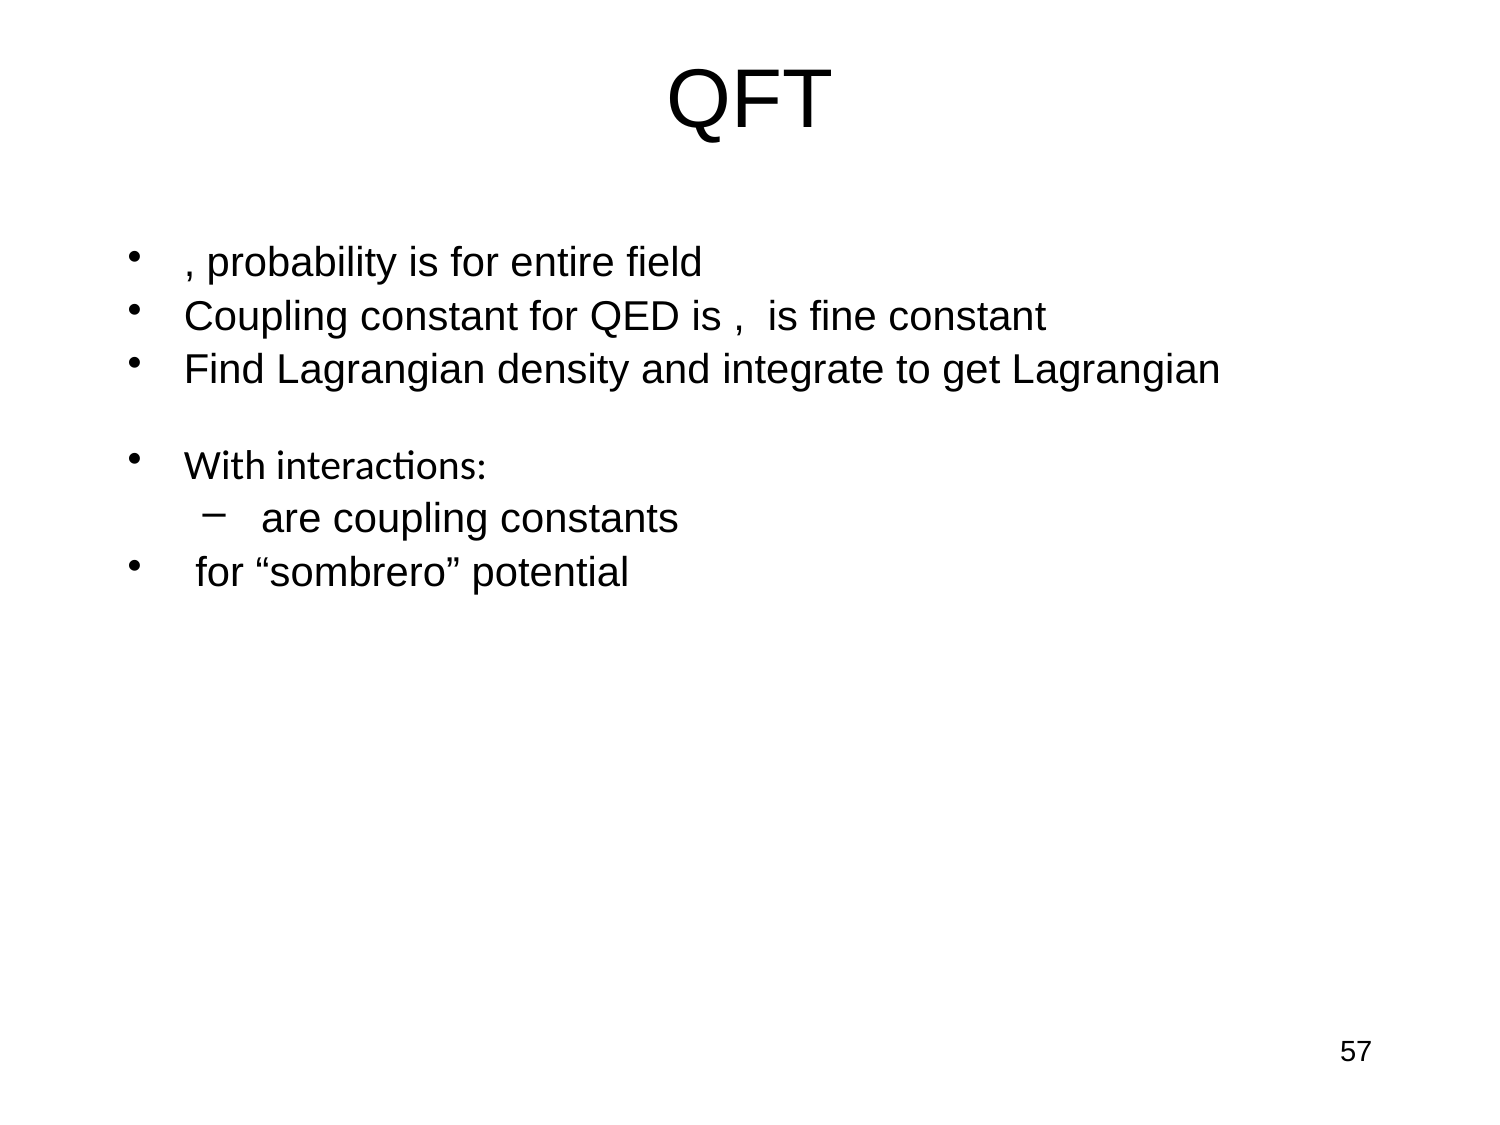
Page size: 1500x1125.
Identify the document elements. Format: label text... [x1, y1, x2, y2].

title QFT [112, 37, 1388, 151]
slide_number 57 [1074, 1024, 1388, 1101]
